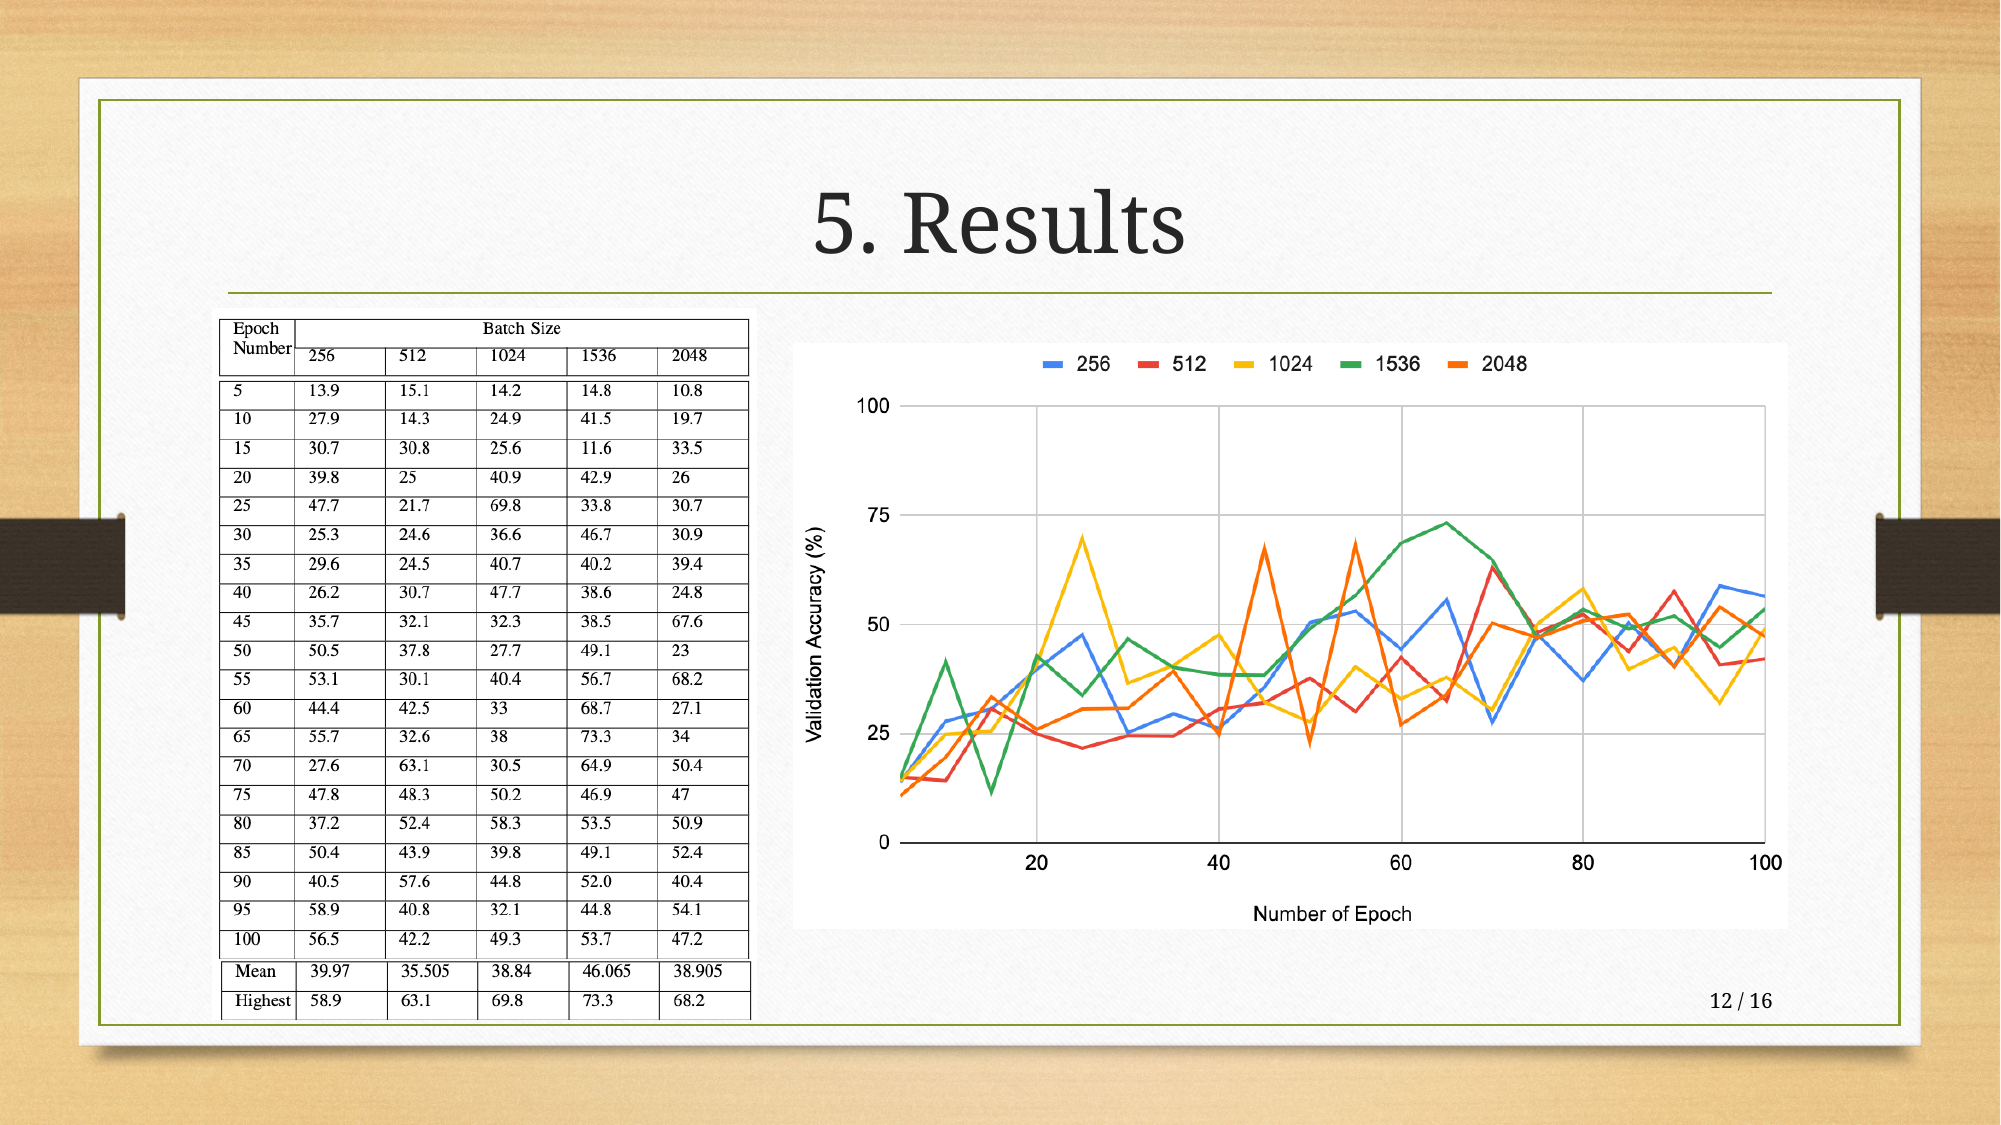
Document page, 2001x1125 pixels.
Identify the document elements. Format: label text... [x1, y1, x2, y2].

picture [0, 0, 2001, 1125]
title 5. Results [212, 161, 1788, 278]
slide_number 12 / 16 [1687, 979, 1788, 1025]
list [212, 308, 757, 959]
